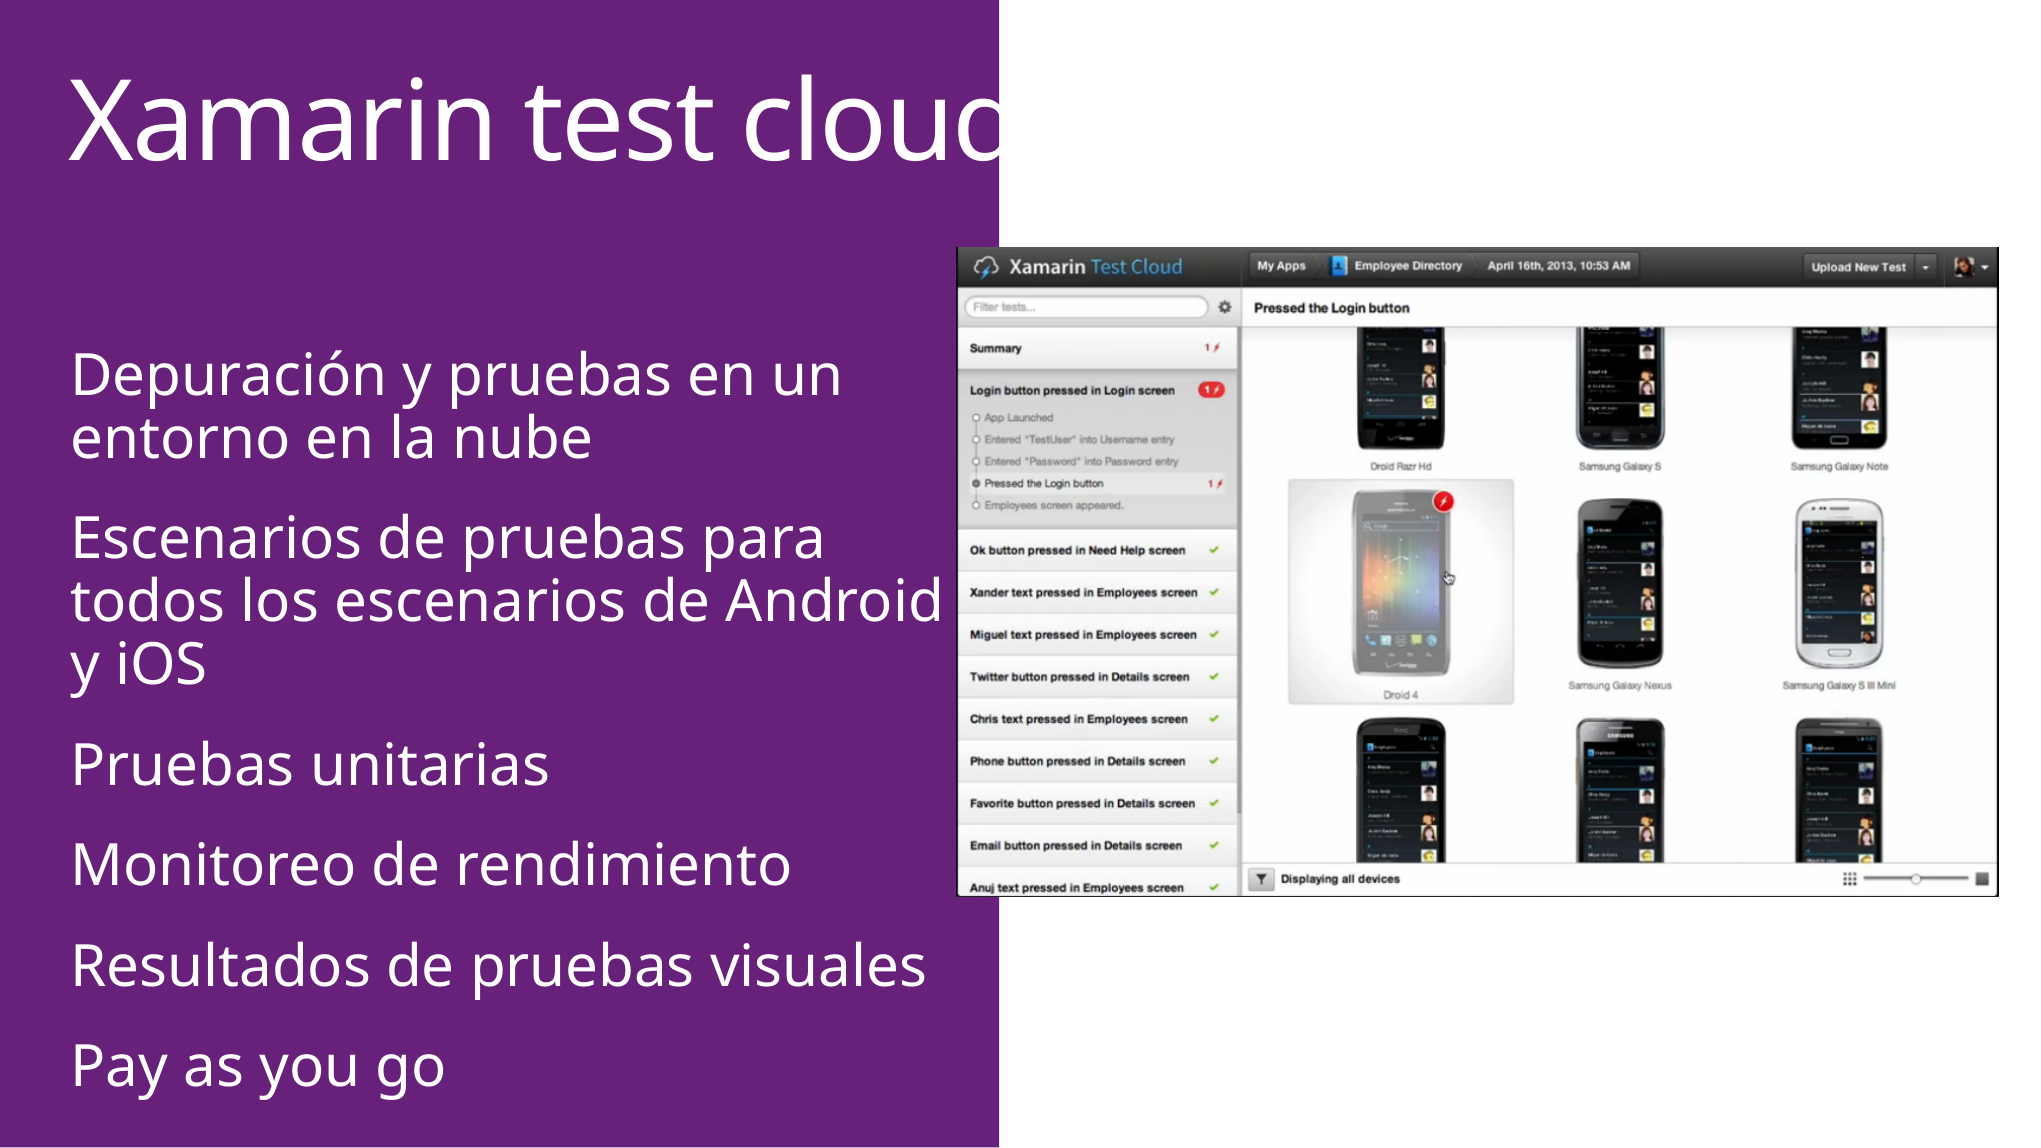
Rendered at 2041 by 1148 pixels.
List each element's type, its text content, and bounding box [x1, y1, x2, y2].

text_box Depuración y pruebas en un entorno en la nube Escenarios de pruebas para todos los escenarios de Android y iOS Pruebas unitarias Monitoreo de rendimiento Resultados de pruebas visuales Pay as you go [0, 0, 1000, 1148]
text_box Xamarin test cloud [45, 48, 1056, 199]
picture [956, 247, 2000, 898]
